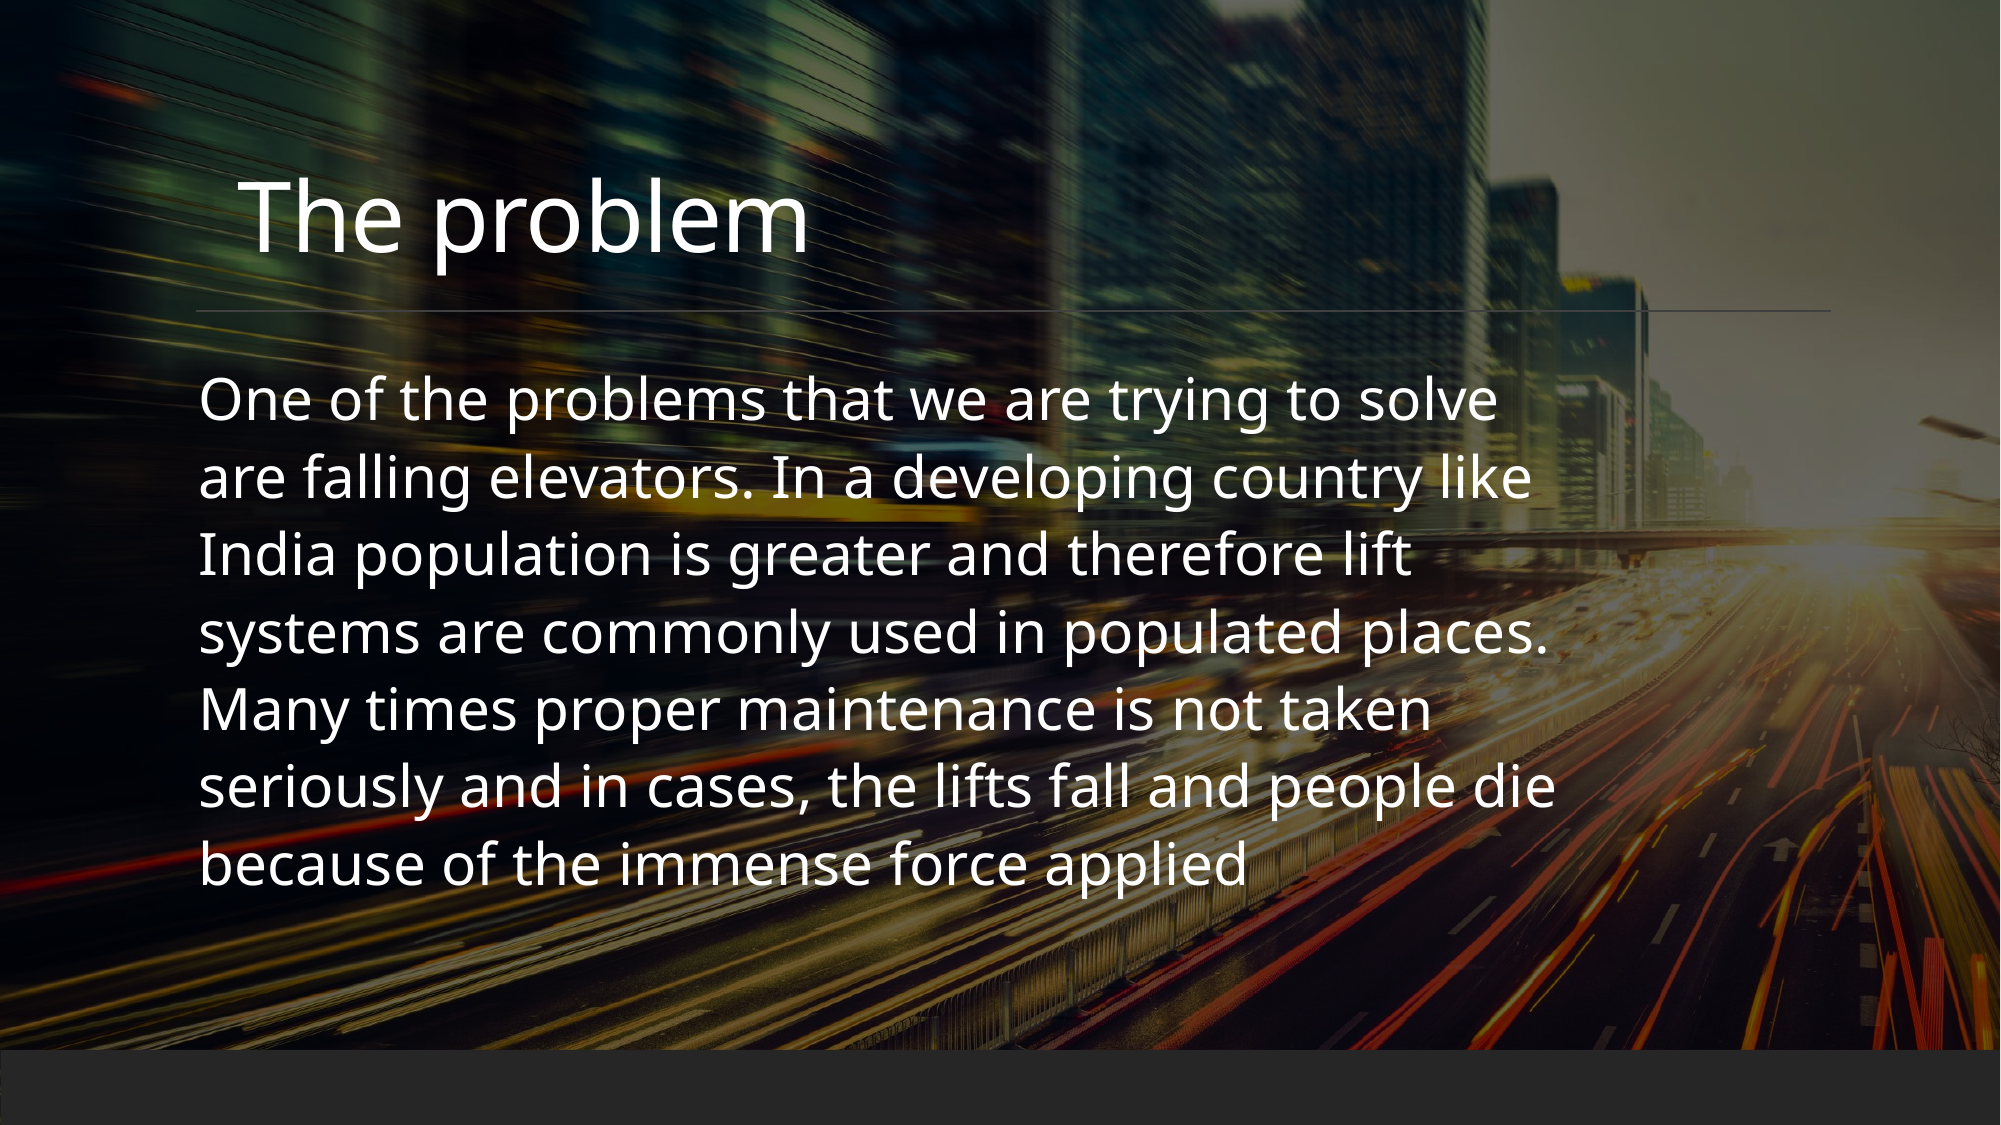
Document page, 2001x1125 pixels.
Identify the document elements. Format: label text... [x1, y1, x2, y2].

title The problem [222, 43, 1873, 282]
list One of the problems that we are trying to solve are falling elevators. In a developing country like India population is greater and therefore lift systems are commonly used in populated places. Many times proper maintenance is not taken seriously and in cases, the lifts fall and people die because of the immense force applied [185, 347, 1589, 965]
picture [0, 0, 2001, 1125]
